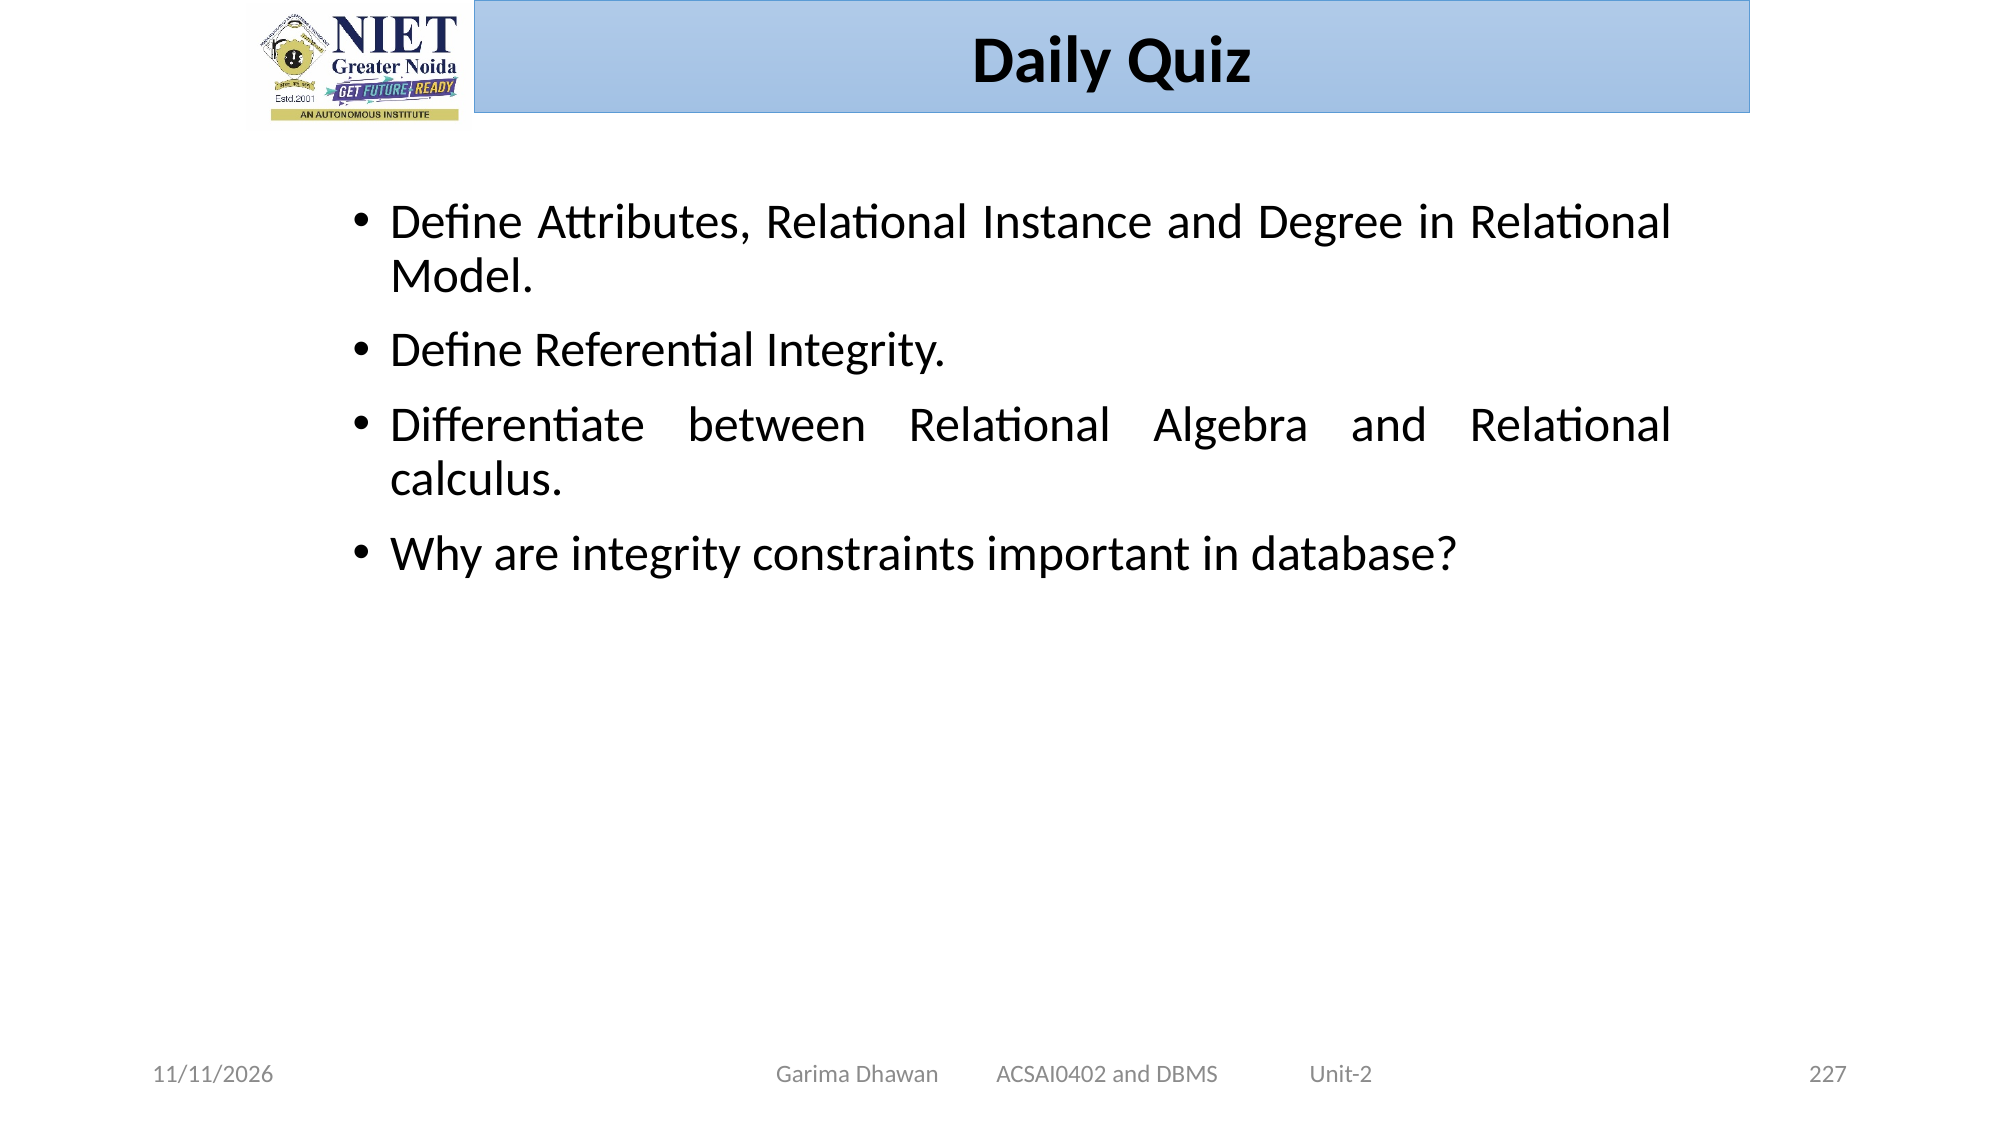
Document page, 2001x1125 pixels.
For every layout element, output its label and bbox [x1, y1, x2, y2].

picture [246, 3, 472, 131]
footer [662, 1042, 1412, 1103]
slide_number [1412, 1042, 1863, 1103]
list [337, 187, 1688, 930]
slide_number [137, 1042, 588, 1103]
text_box [474, 0, 1750, 113]
